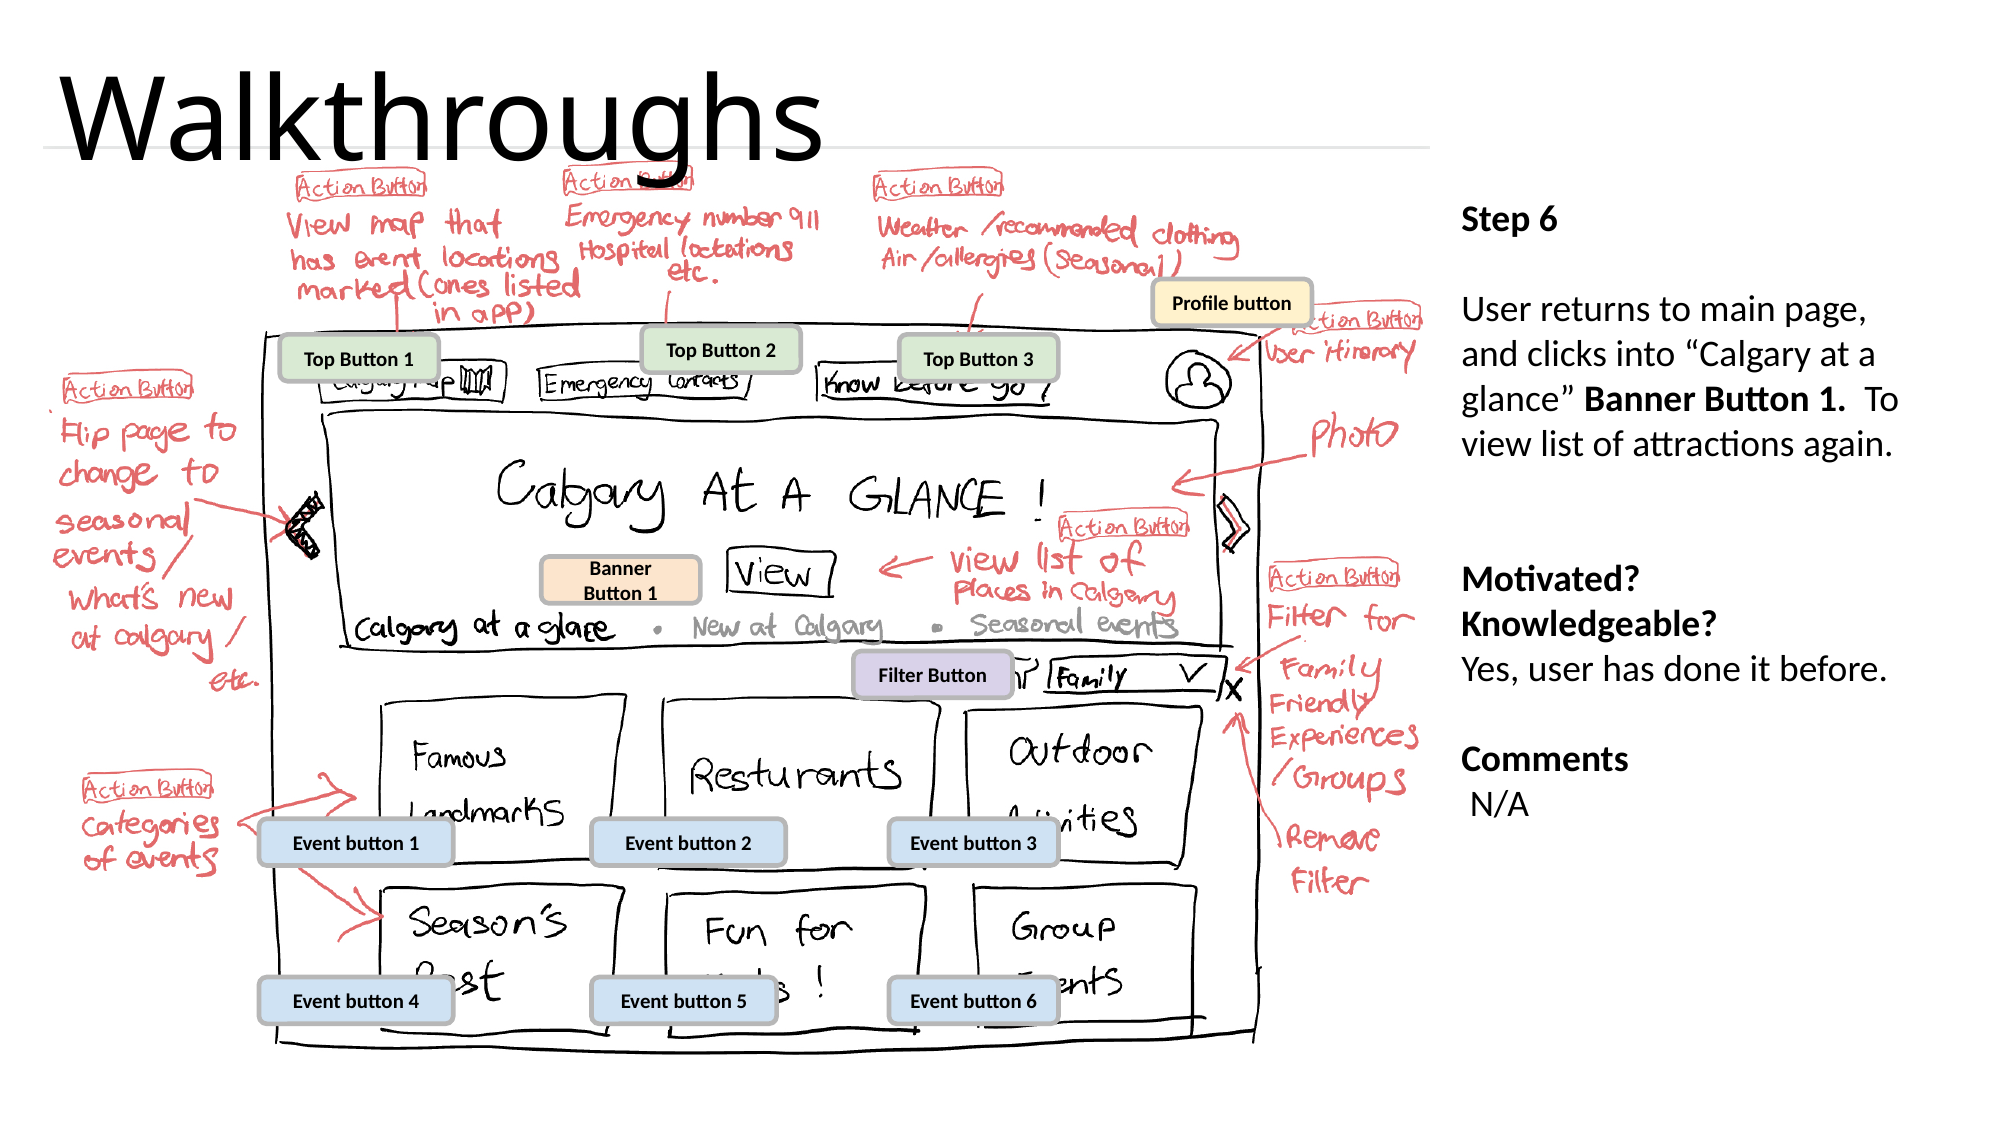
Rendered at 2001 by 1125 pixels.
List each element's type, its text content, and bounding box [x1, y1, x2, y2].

picture [43, 146, 1430, 1068]
text_box Step 6 User returns to main page, and clicks into “Calgary at a glance” Banner Button 1. To view list of attractions again. Motivated? Knowledgeable? Yes, user has done it before. Comments N/A [1446, 185, 1917, 831]
title Walkthroughs [43, 13, 1769, 232]
